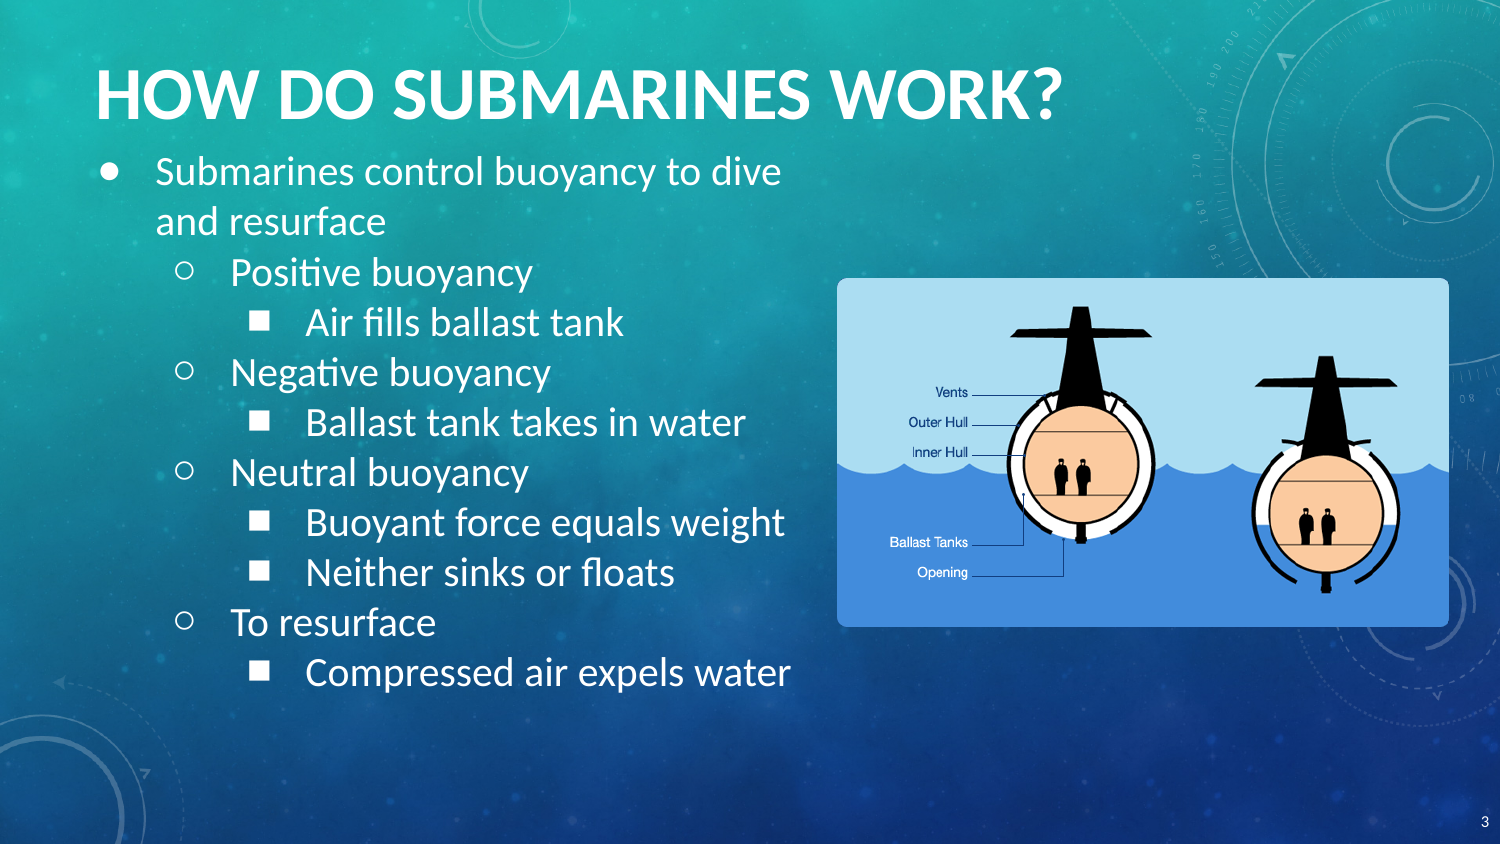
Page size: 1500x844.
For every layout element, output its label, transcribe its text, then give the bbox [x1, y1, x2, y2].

title HOW DO SUBMARINES WORK? [84, 0, 1080, 180]
slide_number ‹#› [1469, 797, 1500, 844]
picture [0, 0, 1500, 844]
list Submarines control buoyancy to dive and resurface Positive buoyancy Air fills ballast tank Negative buoyancy Ballast tank takes in water Neutral buoyancy Buoyant force equals weight Neither sinks or floats To resurface Compressed air expels water [69, 168, 812, 737]
